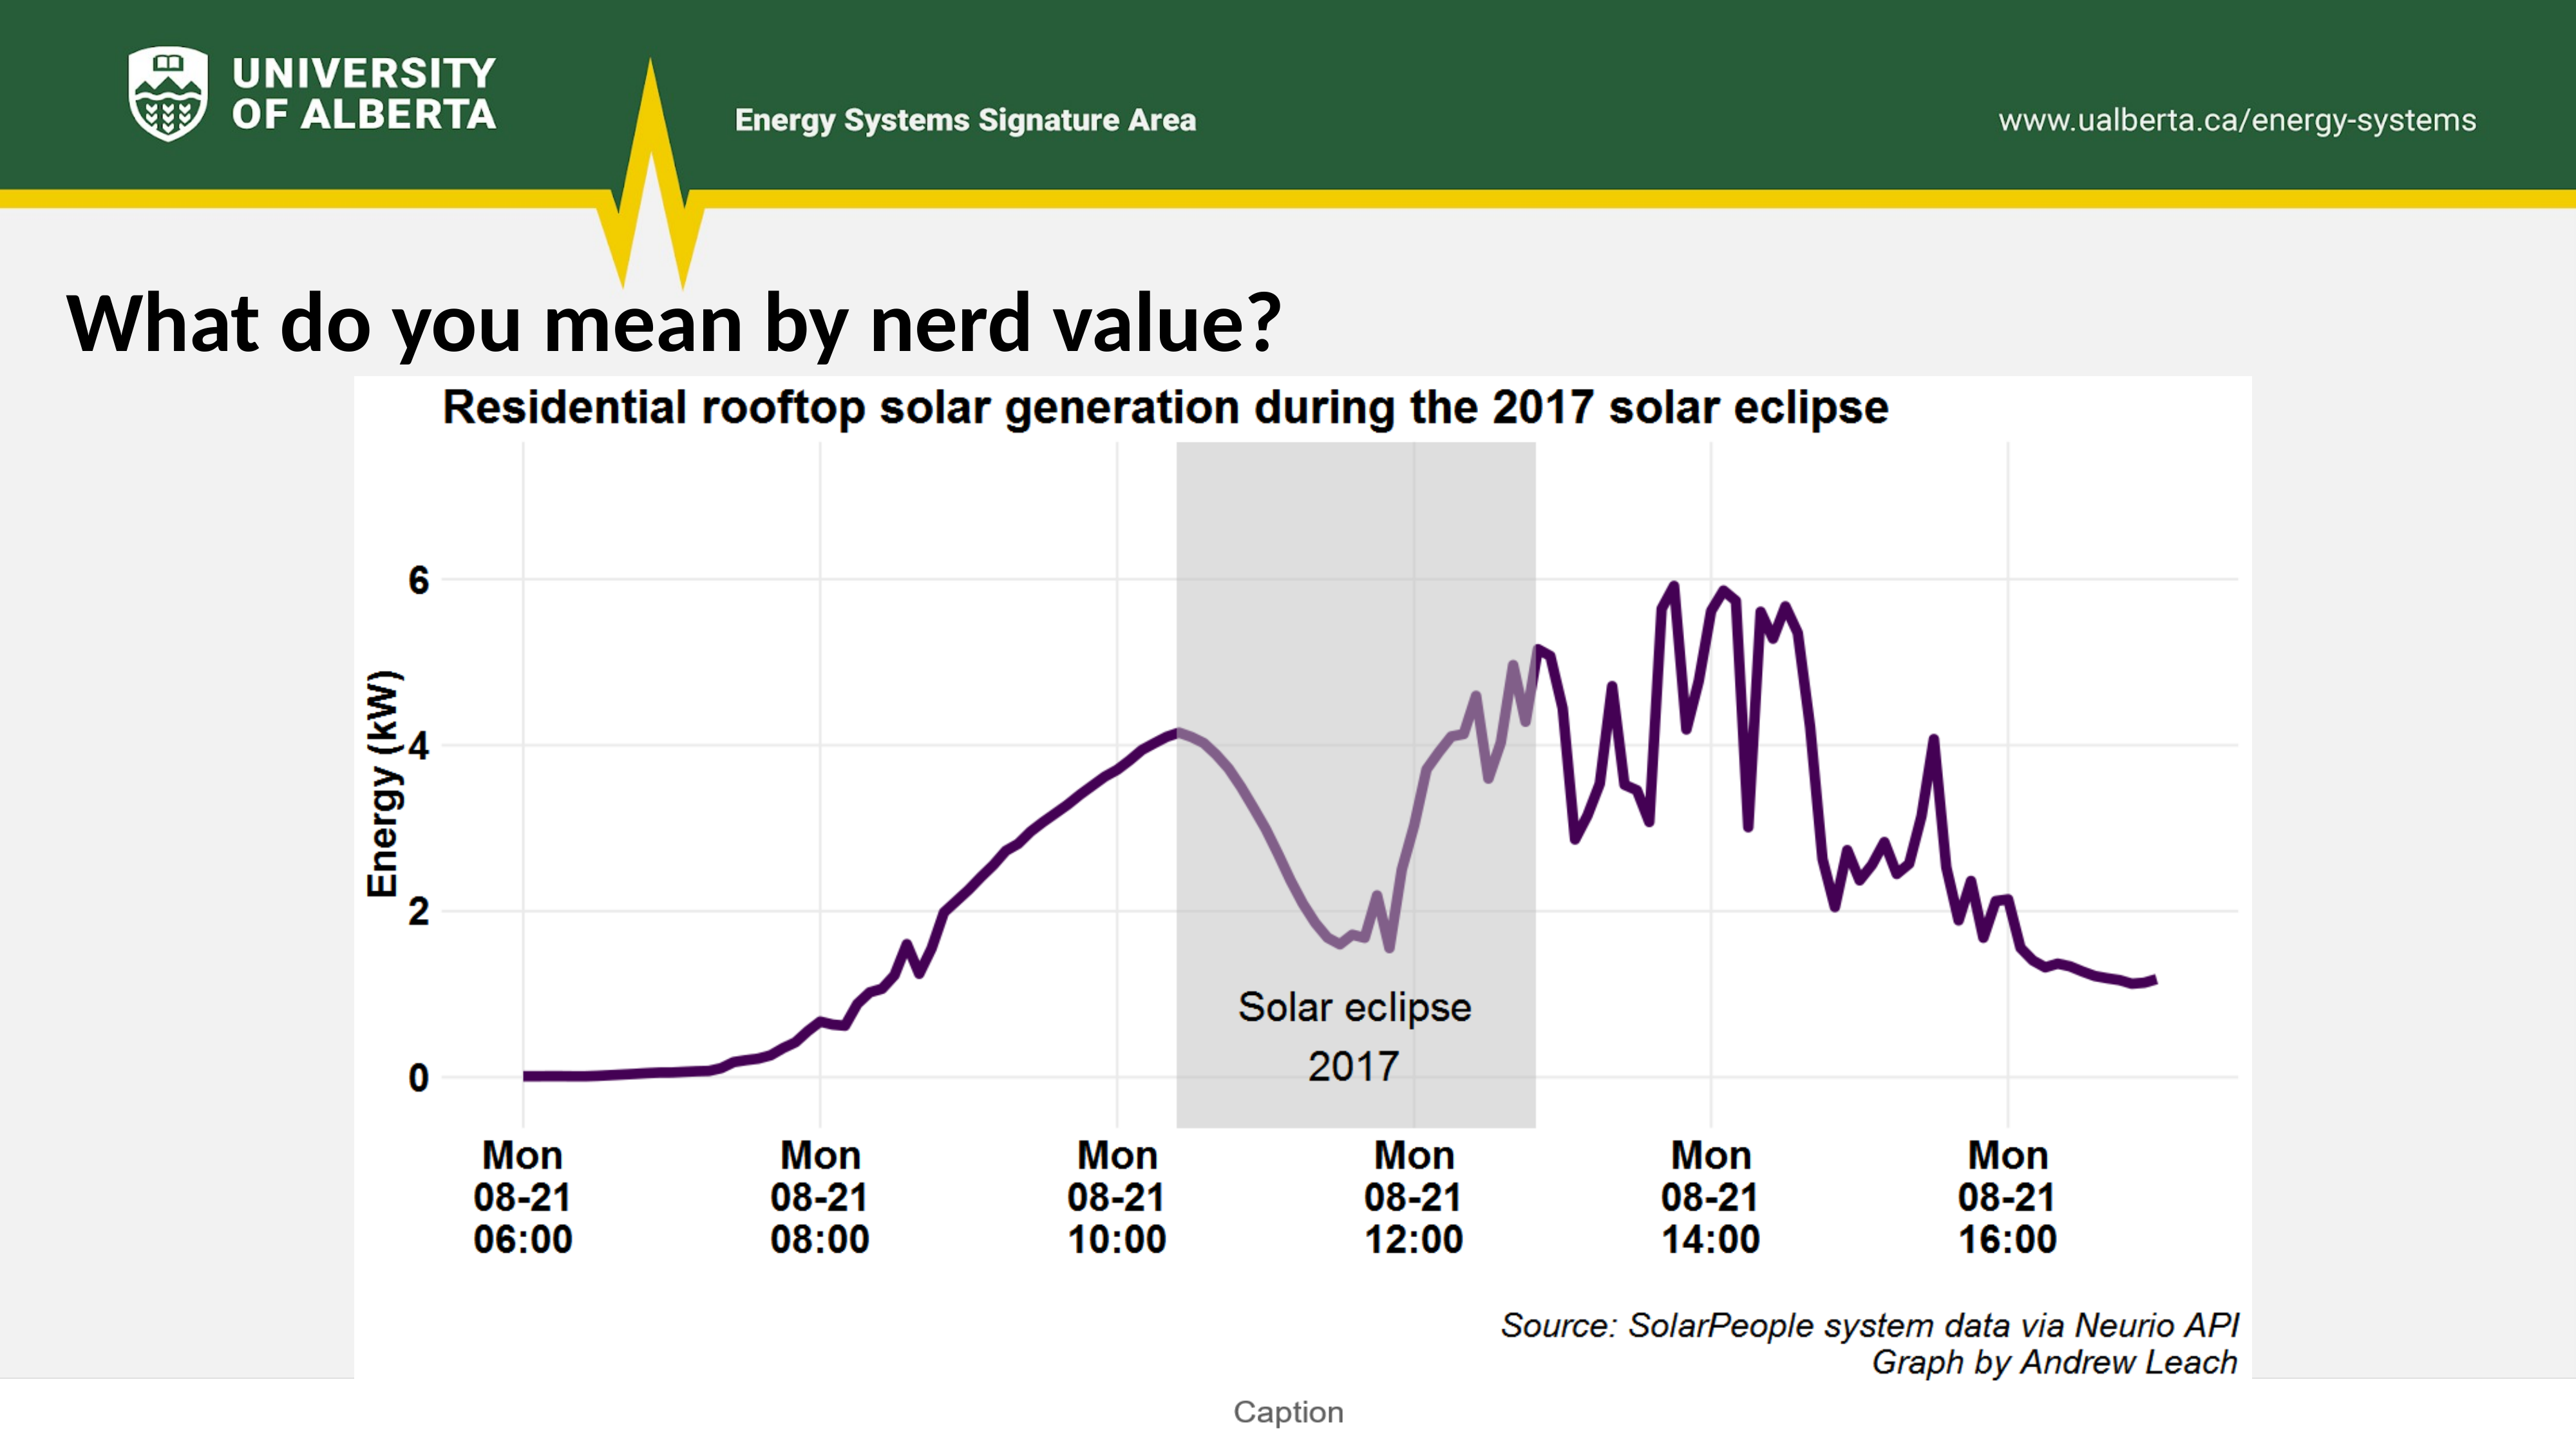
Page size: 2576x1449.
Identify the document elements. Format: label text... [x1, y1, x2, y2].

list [354, 376, 2252, 1393]
picture [0, 0, 2576, 1449]
title What do you mean by nerd value? [60, 280, 2334, 404]
